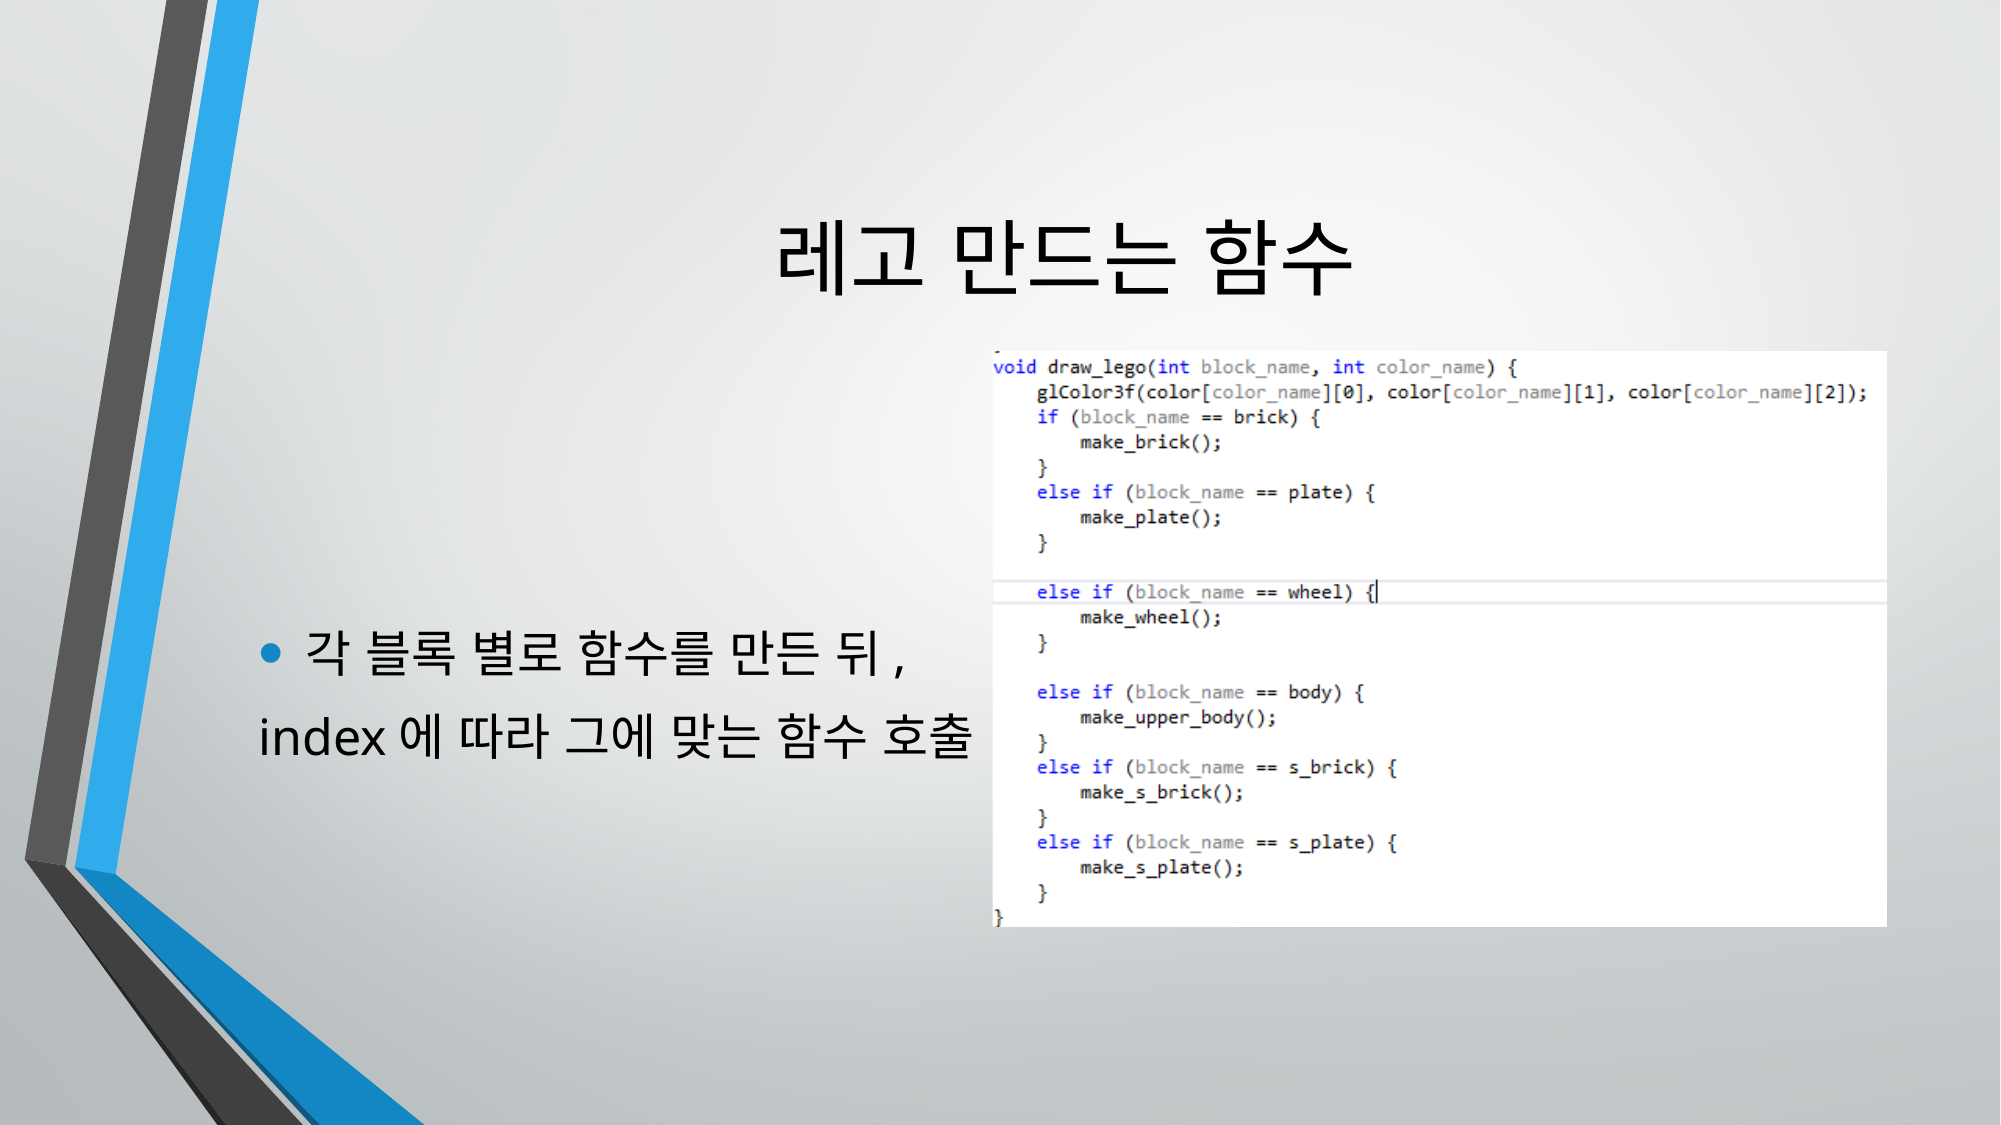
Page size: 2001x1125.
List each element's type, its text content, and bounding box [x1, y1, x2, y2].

list 각 블록 별로 함수를 만든 뒤, index에 따라 그에 맞는 함수 호출 [243, 437, 1887, 950]
picture [992, 351, 1888, 927]
title 레고 만드는 함수 [243, 112, 1887, 400]
